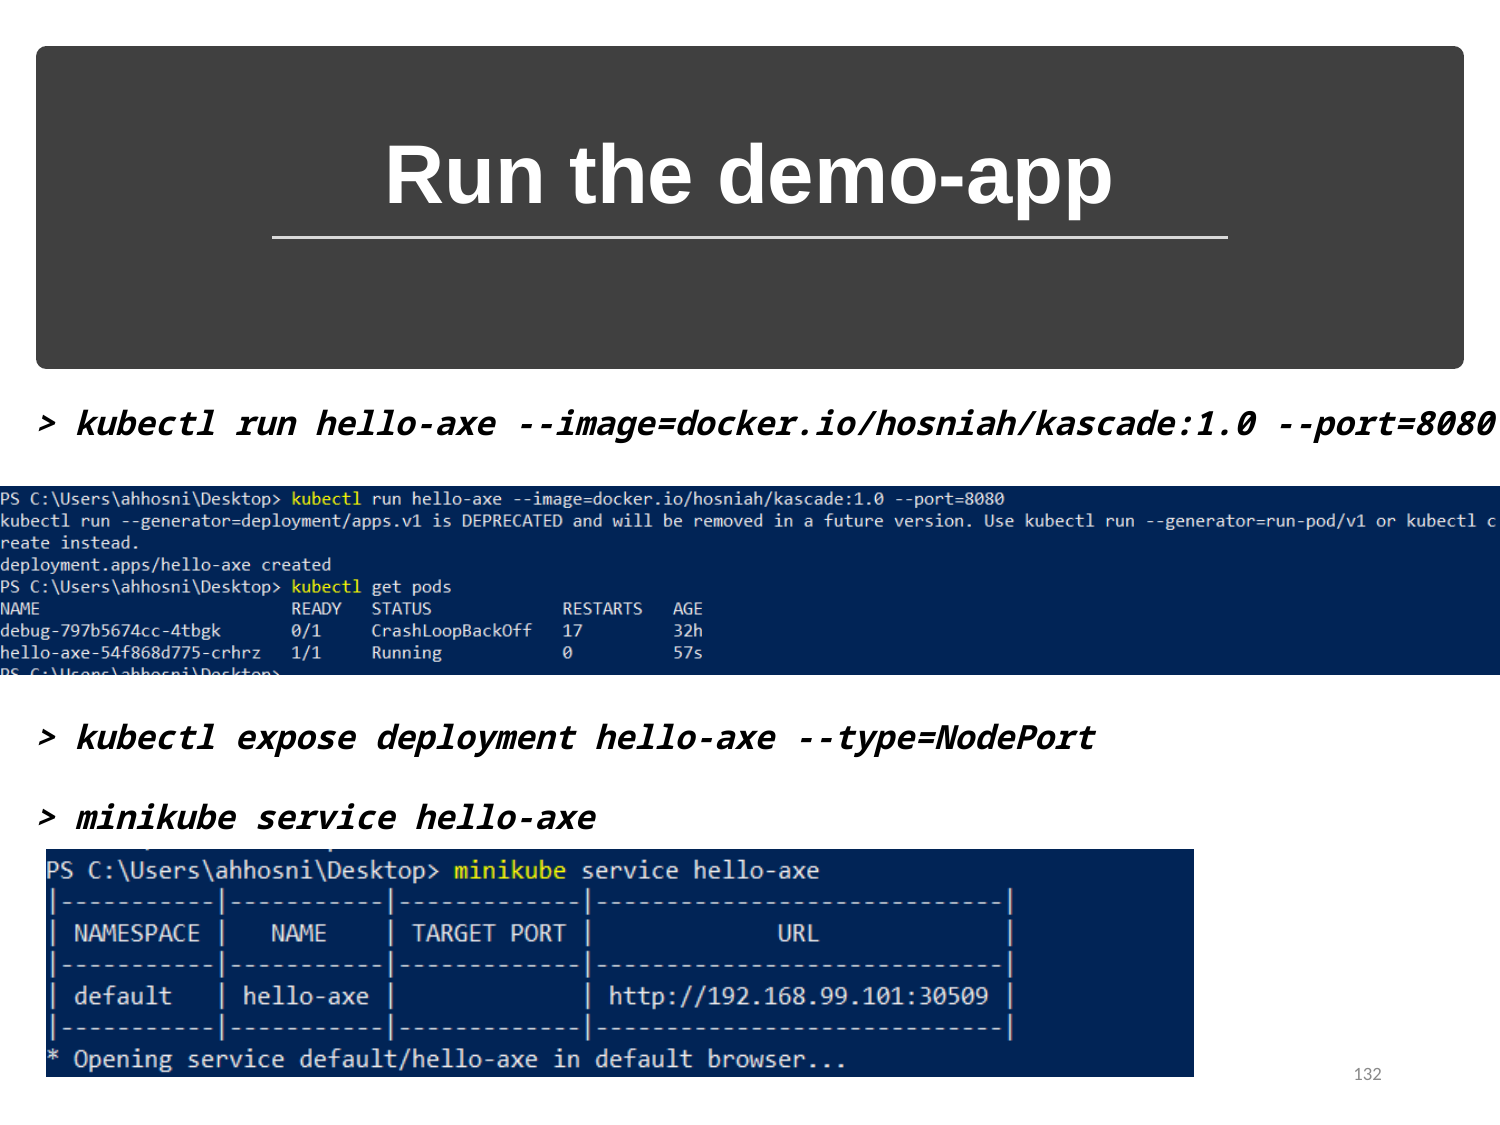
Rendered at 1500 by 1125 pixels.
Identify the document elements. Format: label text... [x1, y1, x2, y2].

text_box 132 [1059, 1042, 1397, 1103]
title Run the demo-app [64, 76, 1436, 230]
picture [0, 486, 1500, 675]
picture [46, 849, 1194, 1077]
text_box > kubectl expose deployment hello-axe --type=NodePort > minikube service hello-axe [20, 709, 1500, 844]
text_box [44, 54, 1456, 361]
text_box > kubectl run hello-axe --image=docker.io/hosniah/kascade:1.0 --port=8080 [20, 394, 1500, 450]
